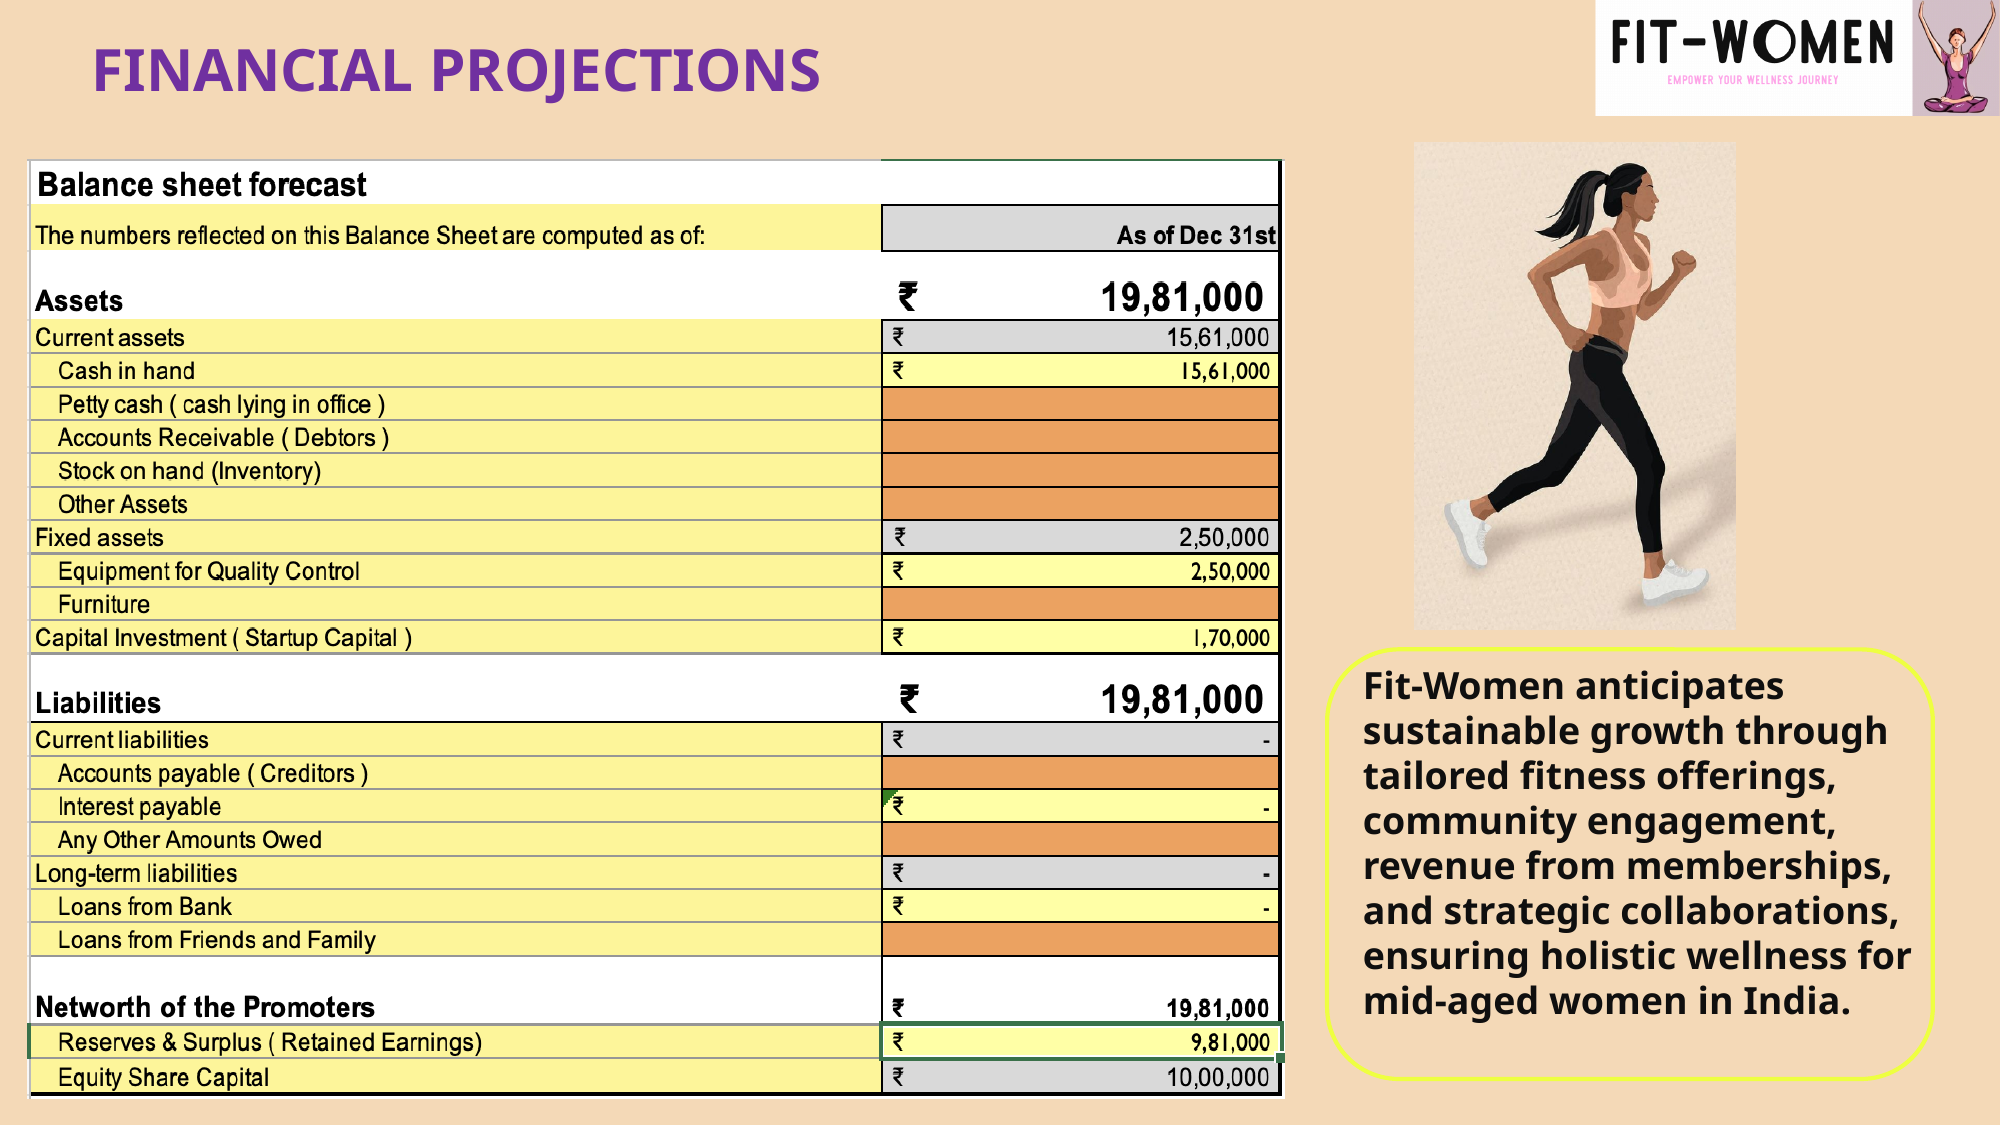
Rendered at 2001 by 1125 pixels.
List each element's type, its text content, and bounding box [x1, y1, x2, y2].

picture [27, 159, 1286, 1100]
text_box Fit-Women anticipates sustainable growth through tailored fitness offerings, community engagement, revenue from memberships, and strategic collaborations, ensuring holistic wellness for mid-aged women in India. [1348, 619, 1933, 1030]
text_box FINANCIAL PROJECTIONS [76, 26, 937, 111]
text_box [1324, 667, 1932, 1082]
picture [1414, 142, 1736, 630]
picture [1594, 0, 2000, 117]
